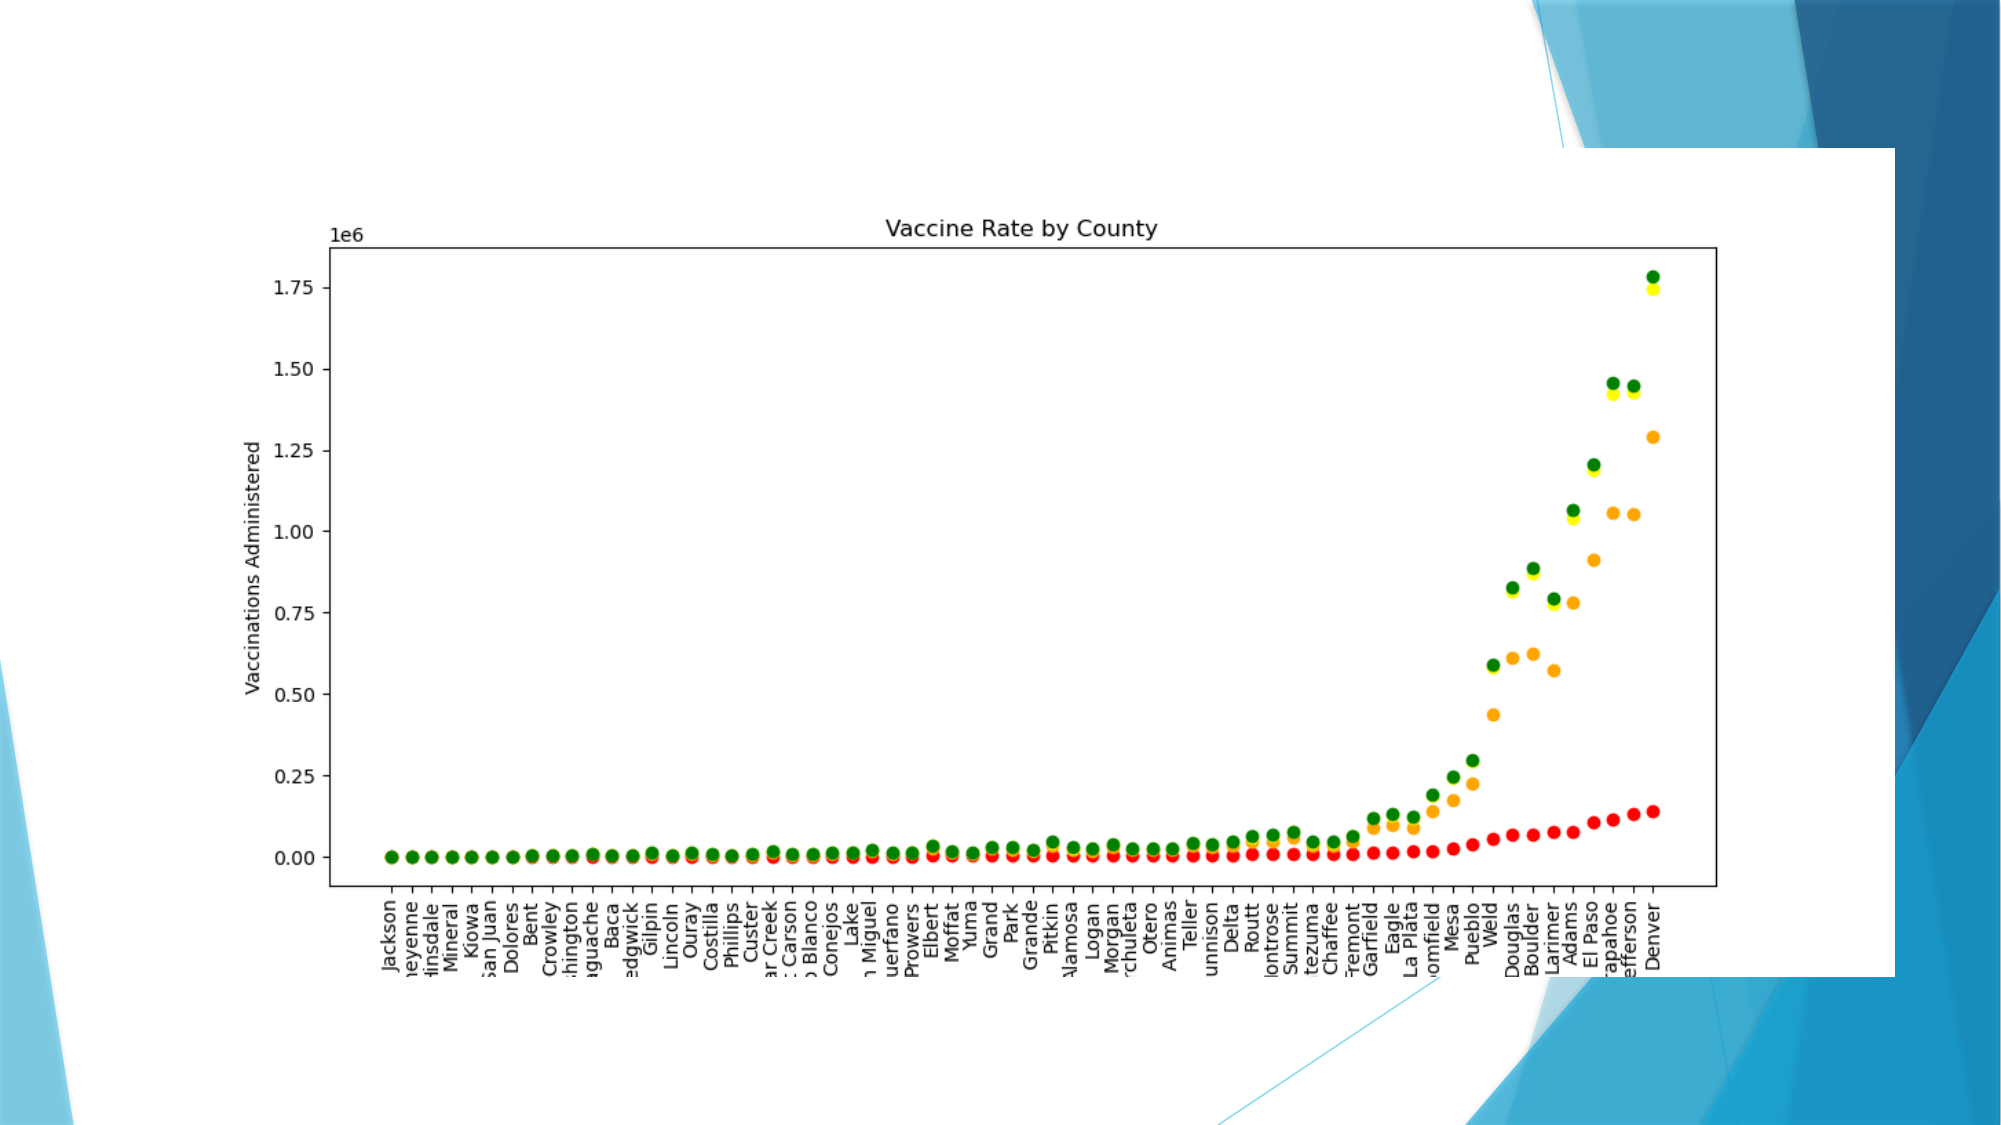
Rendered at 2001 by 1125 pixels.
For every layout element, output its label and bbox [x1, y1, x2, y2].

list [104, 148, 1895, 977]
